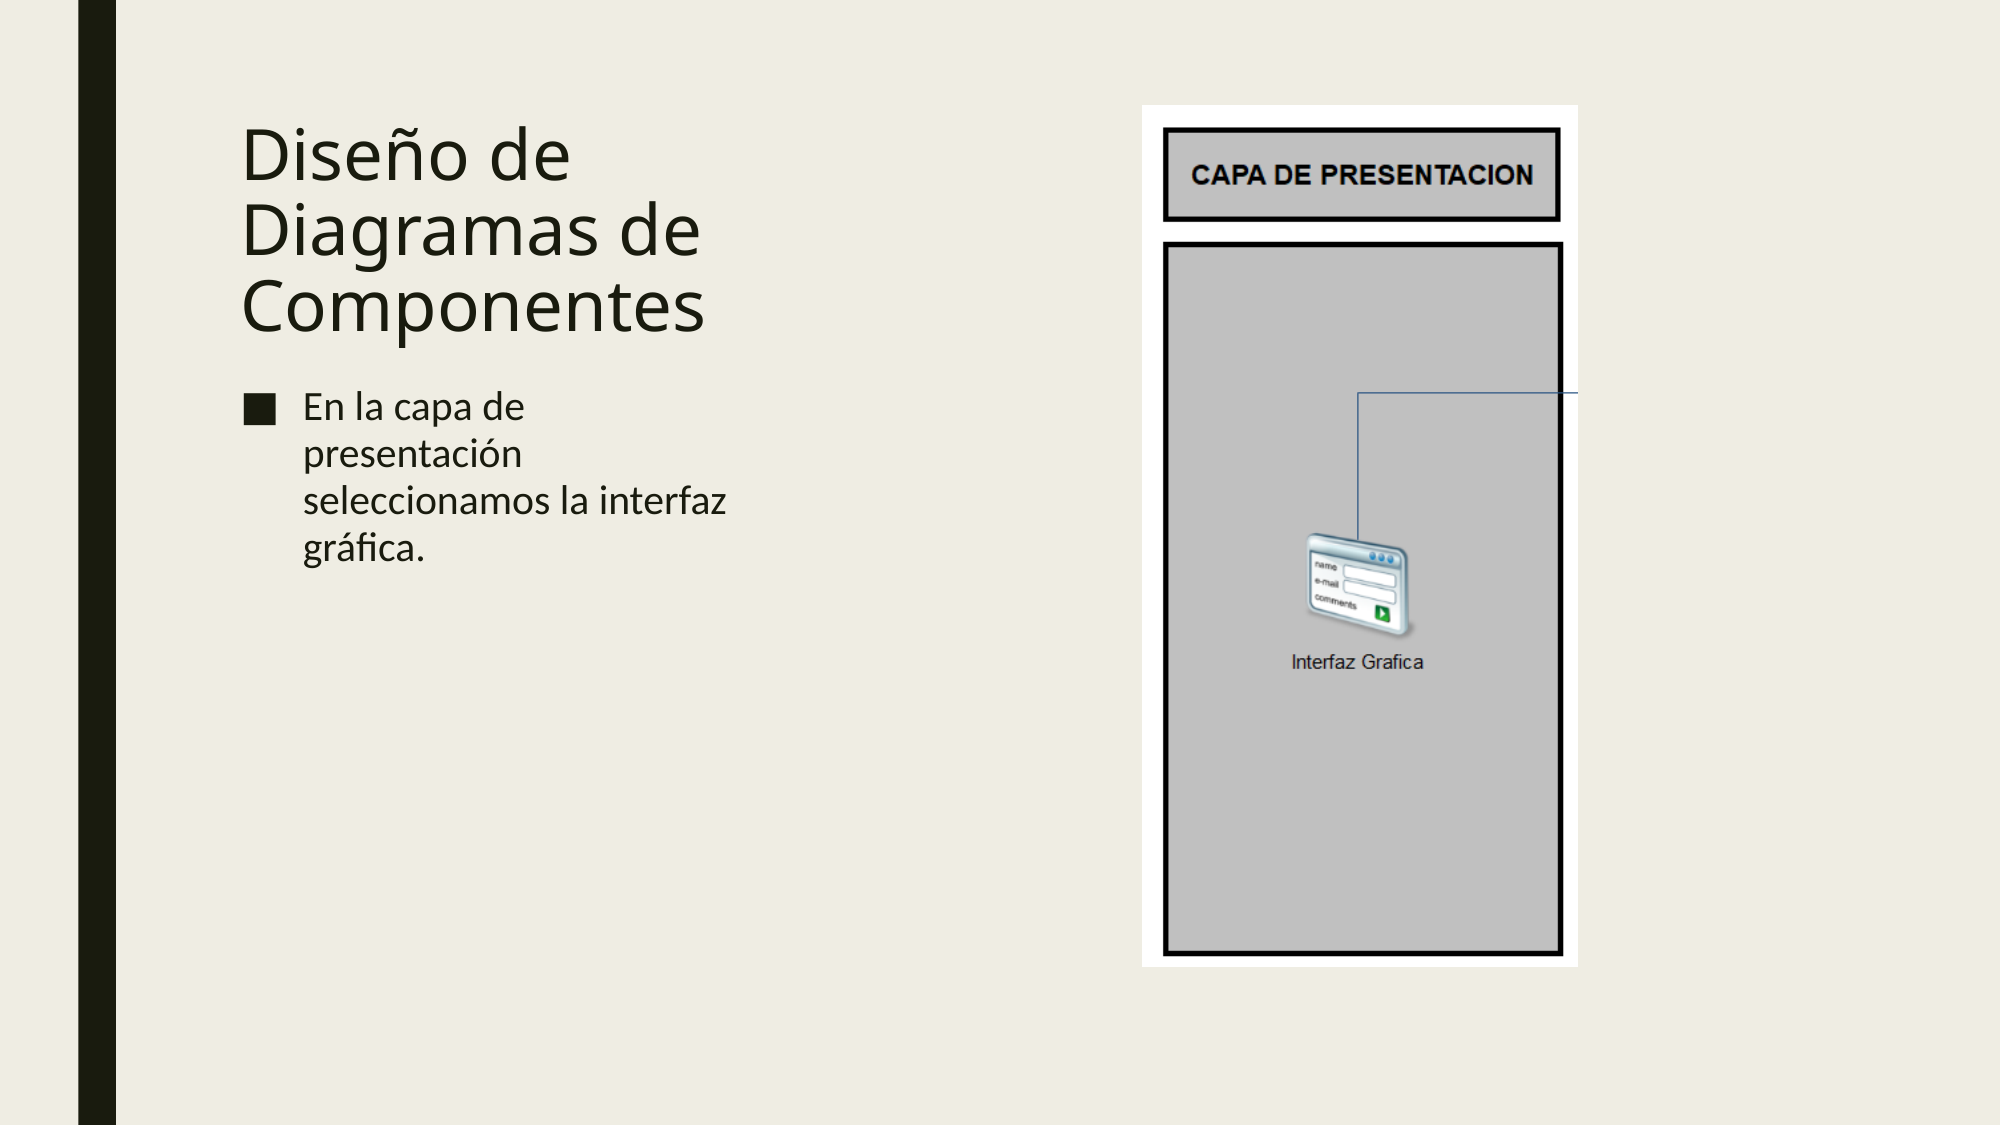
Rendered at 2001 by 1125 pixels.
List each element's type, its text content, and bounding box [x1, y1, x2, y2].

picture [1142, 105, 1578, 967]
title Diseño de Diagramas de Componentes [225, 112, 764, 357]
list En la capa de presentación seleccionamos la interfaz gráfica. [225, 375, 764, 963]
